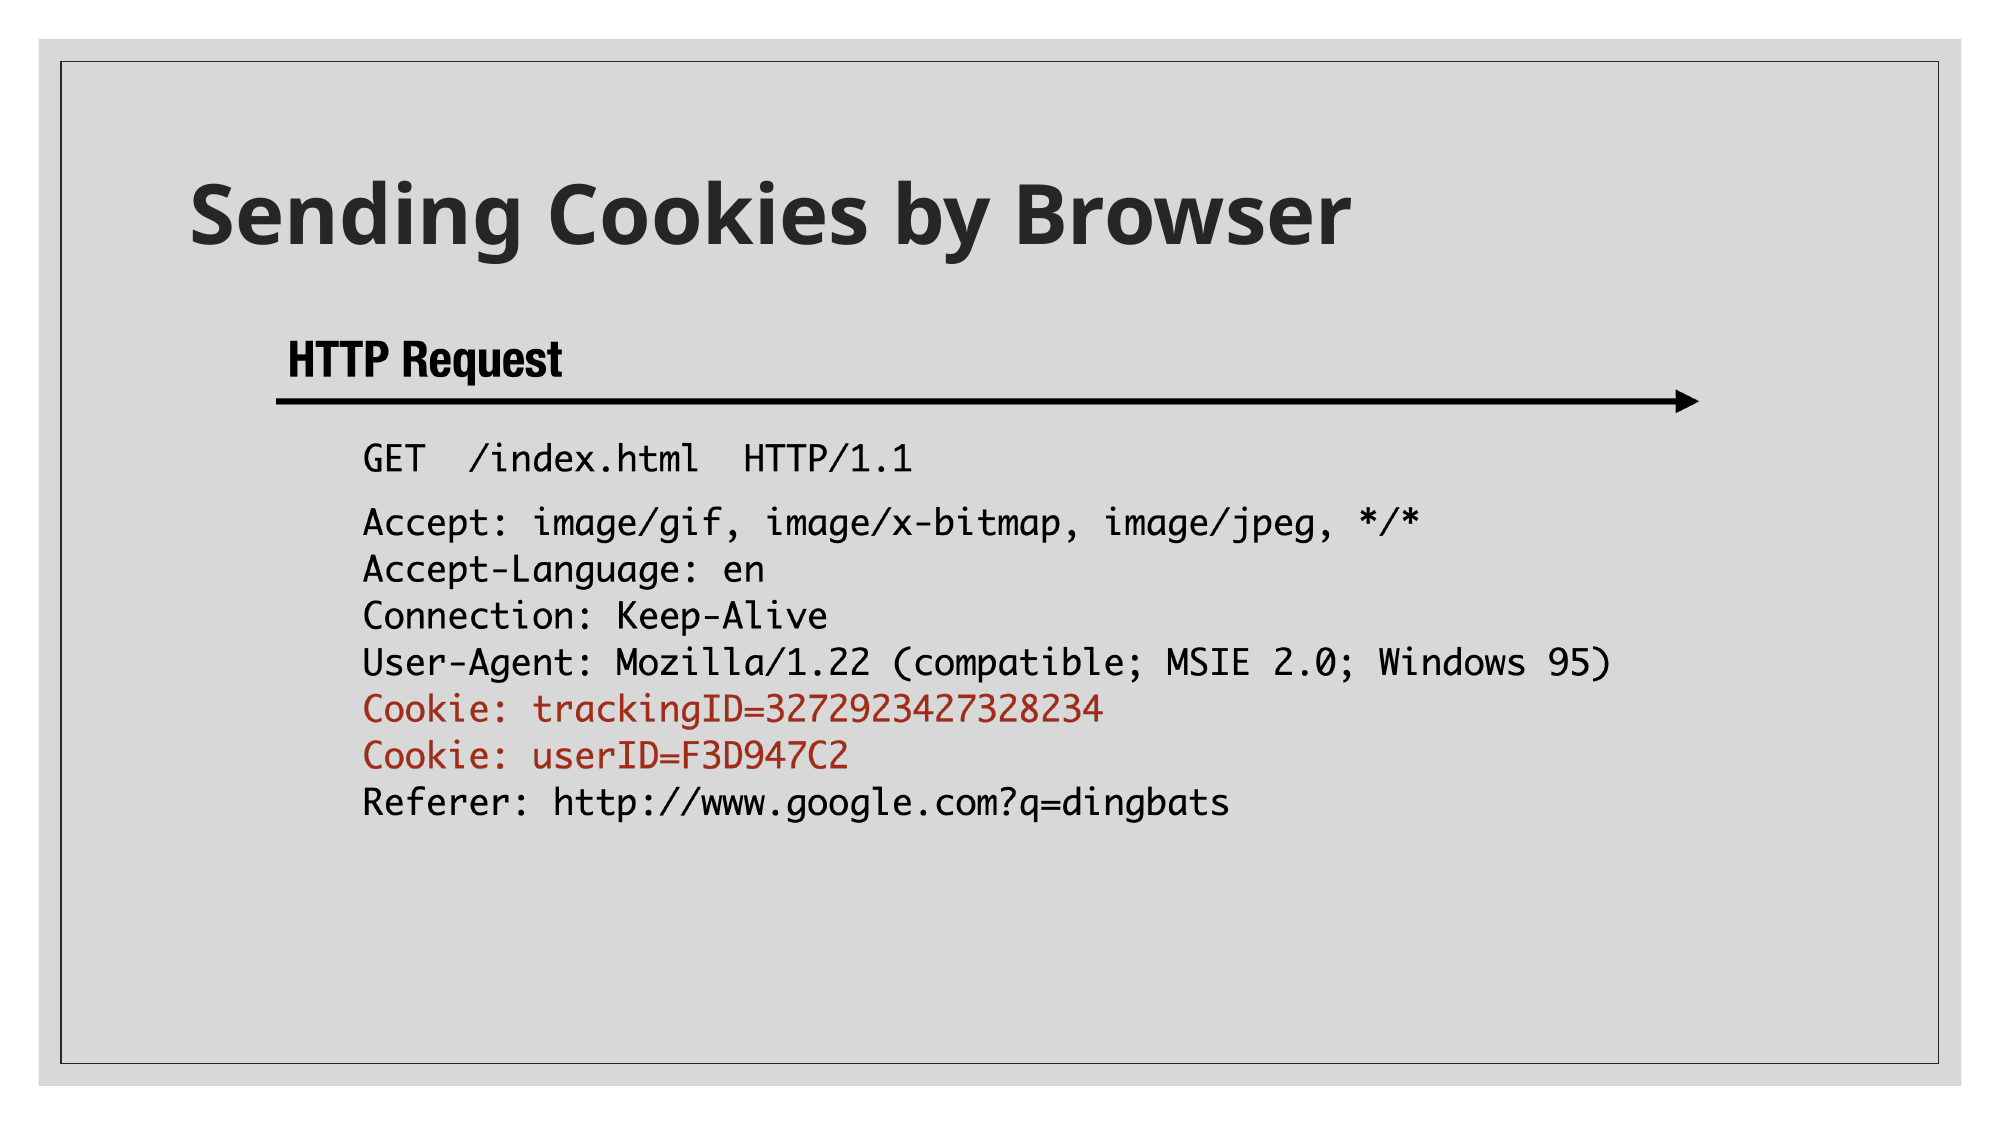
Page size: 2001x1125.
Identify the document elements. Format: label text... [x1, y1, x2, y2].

picture [274, 323, 1700, 828]
title Sending Cookies by Browser [174, 105, 1825, 331]
